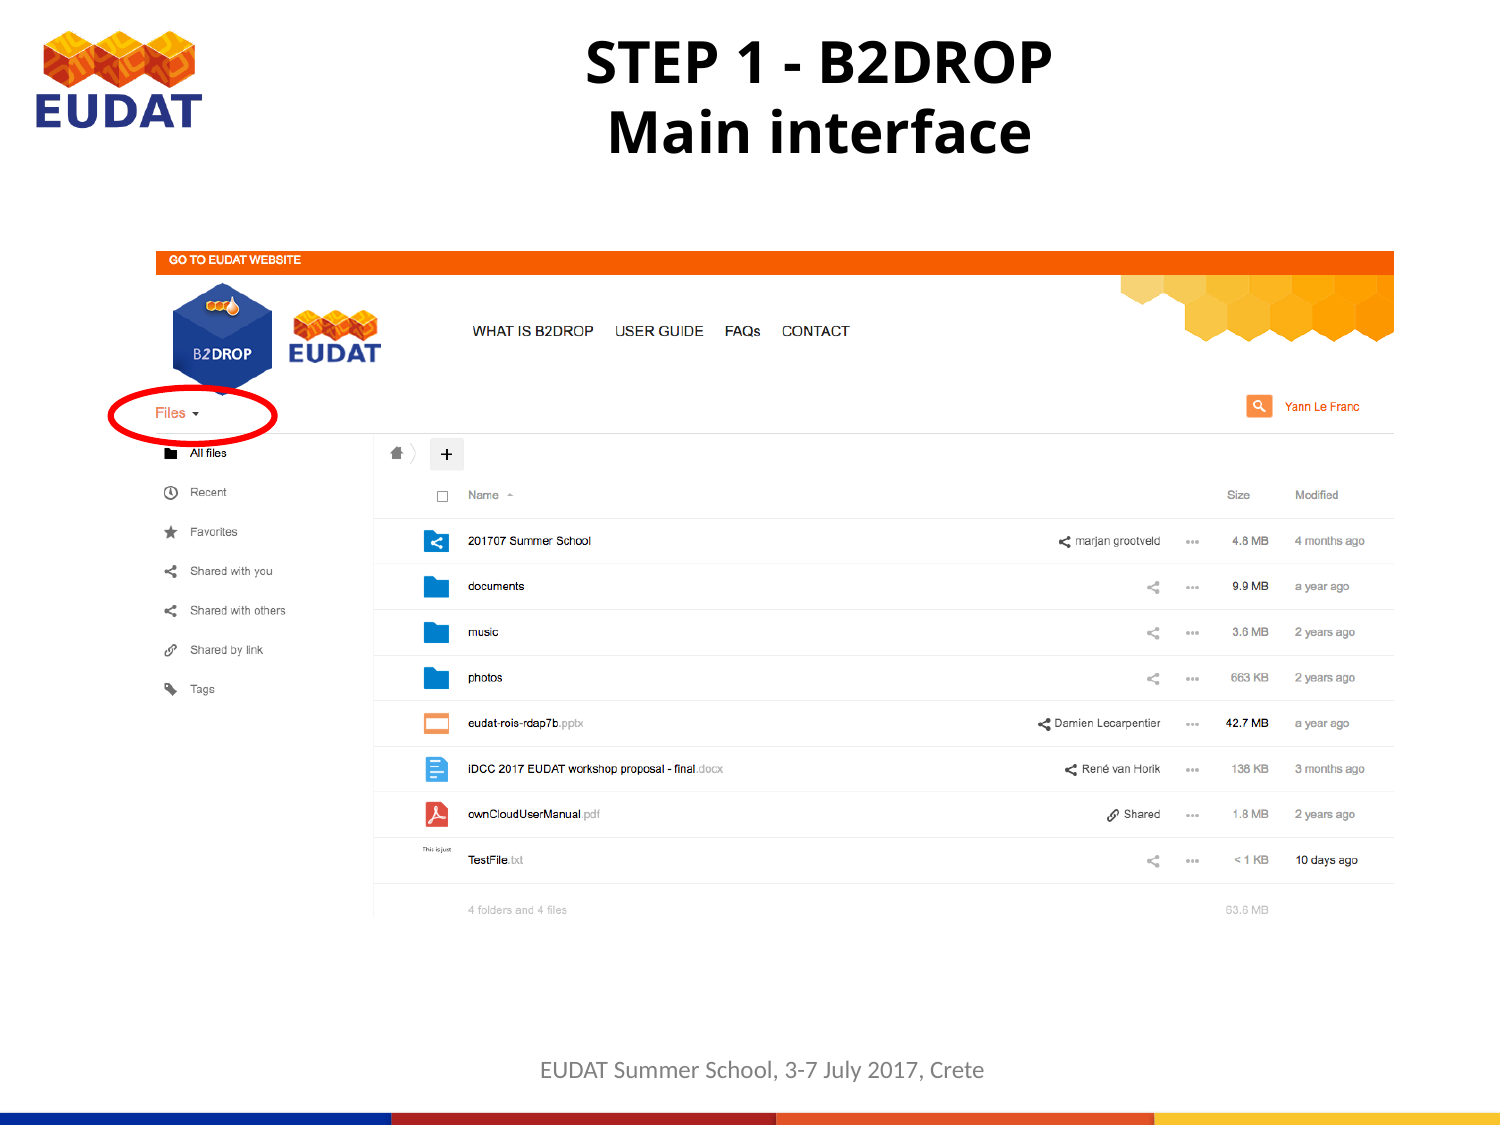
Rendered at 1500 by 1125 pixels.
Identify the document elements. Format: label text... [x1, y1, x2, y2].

picture [155, 251, 1394, 919]
text_box STEP 1 - B2DROP Main interface [213, 18, 1427, 161]
text_box [108, 389, 150, 442]
picture [8, 0, 210, 161]
